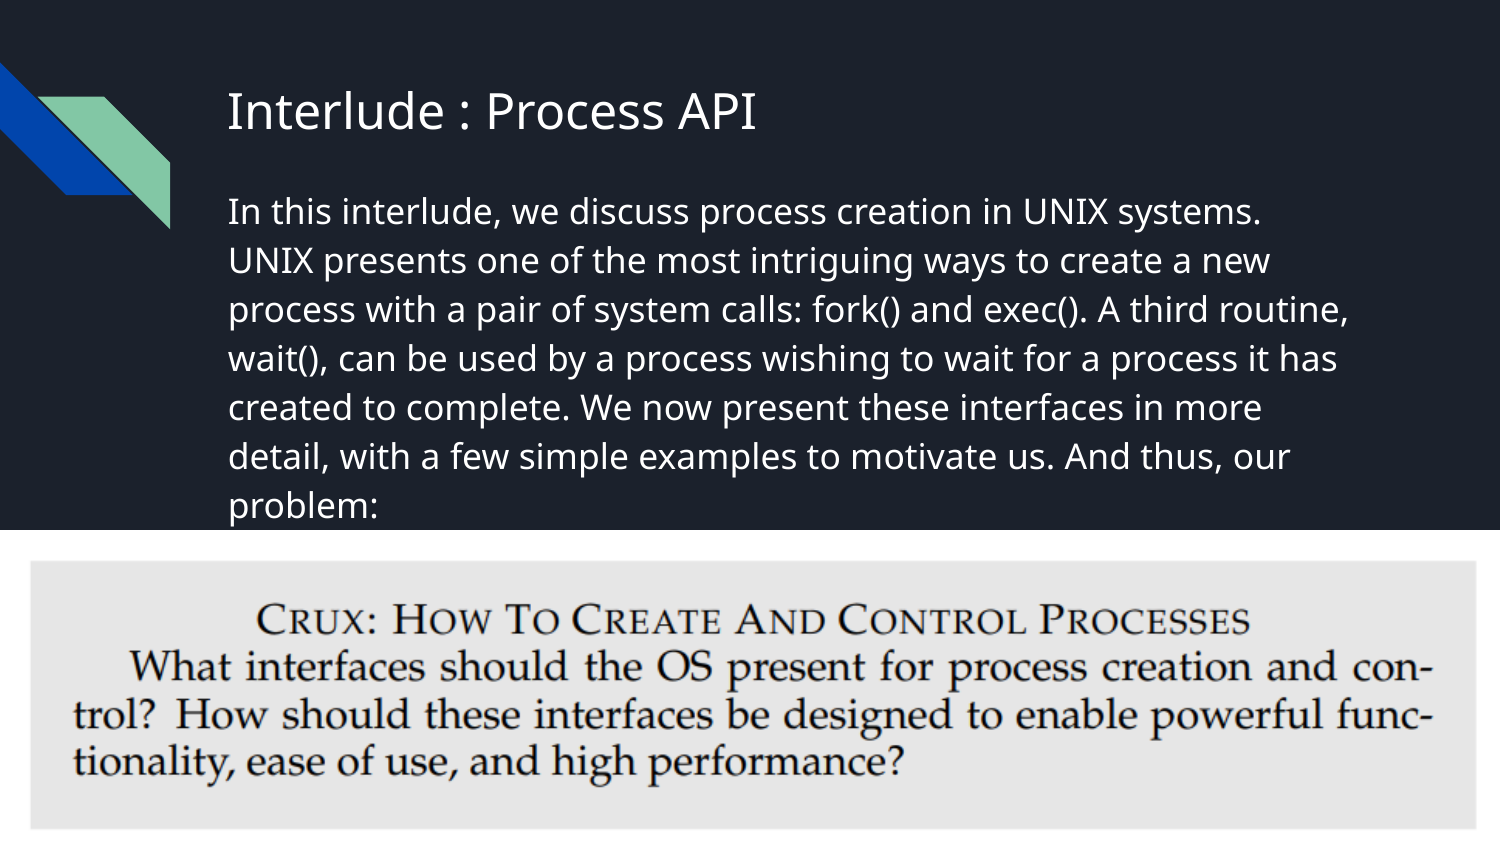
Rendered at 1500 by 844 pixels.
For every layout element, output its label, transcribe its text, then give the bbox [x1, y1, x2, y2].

picture [0, 529, 1500, 844]
title Interlude : Process API [212, 64, 1368, 168]
list In this interlude, we discuss process creation in UNIX systems. UNIX presents one of the most intriguing ways to create a new process with a pair of system calls: fork() and exec(). A third routine, wait(), can be used by a process wishing to wait for a process it has created to complete. We now present these interfaces in more detail, with a few simple examples to motivate us. And thus, our problem: [212, 168, 1368, 528]
